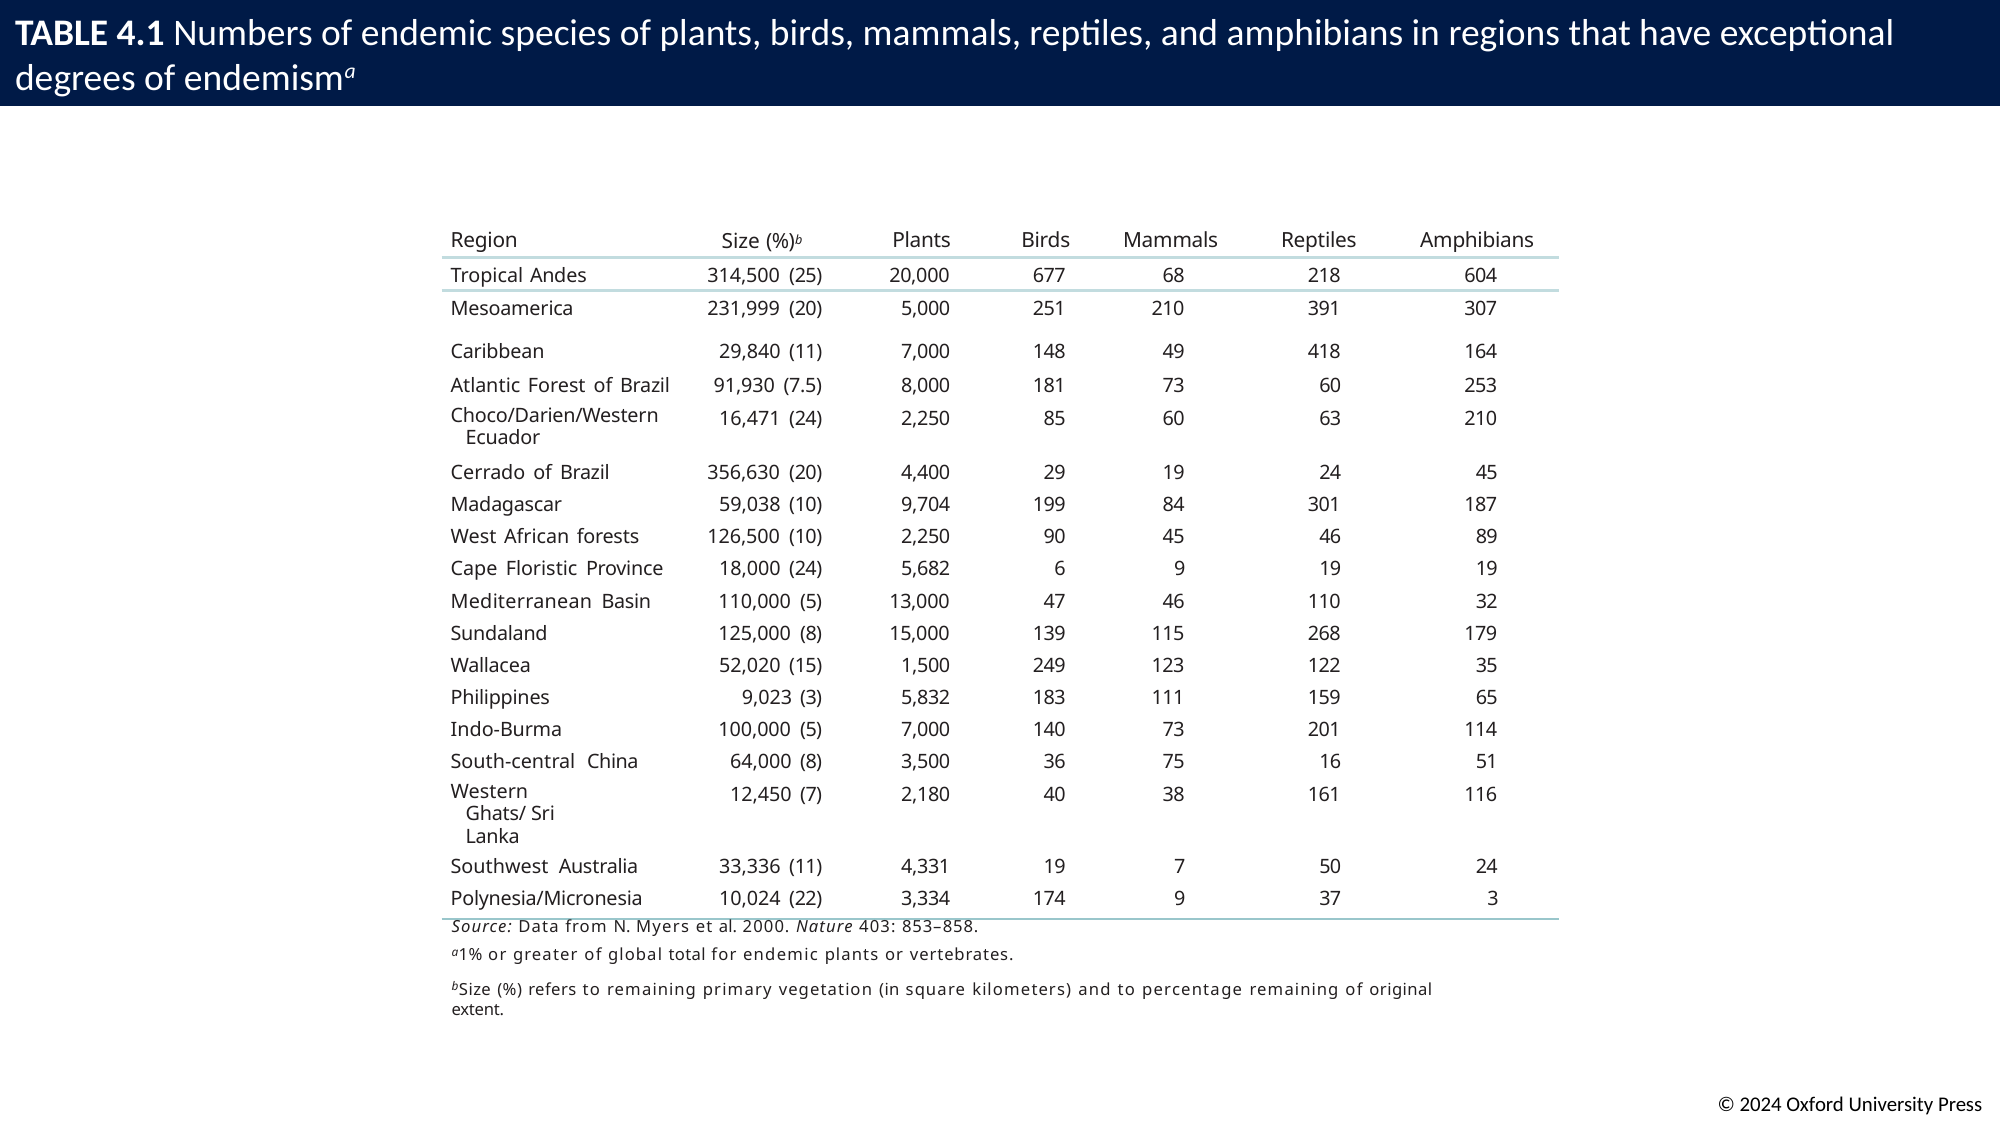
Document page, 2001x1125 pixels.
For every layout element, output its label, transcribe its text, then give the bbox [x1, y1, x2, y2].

table_cell 677 [985, 259, 1096, 289]
table_cell Cerrado of Brazil [442, 455, 684, 487]
table_cell 24 [1250, 455, 1391, 487]
table_cell 89 [1391, 519, 1559, 551]
table_cell South-central China [442, 745, 684, 777]
table_cell 13,000 [854, 584, 985, 616]
table_cell 9,023 (3) [684, 680, 854, 712]
table_cell 91,930 (7.5) [684, 367, 854, 400]
table_cell 12,450 (7) [684, 777, 854, 849]
table_header Size (%)b [684, 225, 854, 256]
table_cell 7 [1096, 849, 1250, 881]
table_cell 84 [1096, 487, 1250, 519]
table_cell 9,704 [854, 487, 985, 519]
table_cell 268 [1250, 616, 1391, 648]
table_cell 75 [1096, 745, 1250, 777]
table_cell 110 [1250, 584, 1391, 616]
table_cell Mediterranean Basin [442, 584, 684, 616]
table_cell 47 [985, 584, 1096, 616]
table_cell 50 [1250, 849, 1391, 881]
table_cell 59,038 (10) [684, 487, 854, 519]
table_cell 111 [1096, 680, 1250, 712]
table_cell 164 [1391, 329, 1559, 367]
table_cell Cape Floristic Province [442, 551, 684, 584]
table_cell Atlantic Forest of Brazil [442, 367, 684, 400]
table_cell 19 [1250, 551, 1391, 584]
table_cell 187 [1391, 487, 1559, 519]
table_cell 16 [1250, 745, 1391, 777]
table_cell 253 [1391, 367, 1559, 400]
table_cell 5,832 [854, 680, 985, 712]
table_cell Indo-Burma [442, 712, 684, 745]
table_cell 90 [985, 519, 1096, 551]
table_cell Choco/Darien/Western Ecuador [442, 400, 684, 455]
table_cell 183 [985, 680, 1096, 712]
table_cell 33,336 (11) [684, 849, 854, 881]
table_cell 40 [985, 777, 1096, 849]
table_cell 307 [1391, 292, 1559, 329]
table_cell 148 [985, 329, 1096, 367]
table_header Plants [854, 225, 985, 256]
table_cell 161 [1250, 777, 1391, 849]
table_cell 49 [1096, 329, 1250, 367]
table_cell 29,840 (11) [684, 329, 854, 367]
table_cell 68 [1096, 259, 1250, 289]
table_cell 125,000 (8) [684, 616, 854, 648]
table_cell 51 [1391, 745, 1559, 777]
table_cell Tropical Andes [442, 259, 684, 289]
table_header Region [442, 225, 684, 256]
table_cell 24 [1391, 849, 1559, 881]
table_cell 60 [1096, 400, 1250, 455]
table_cell 32 [1391, 584, 1559, 616]
table_cell 115 [1096, 616, 1250, 648]
table_cell 356,630 (20) [684, 455, 854, 487]
table_cell 231,999 (20) [684, 292, 854, 329]
table_cell Sundaland [442, 616, 684, 648]
table_cell 210 [1391, 400, 1559, 455]
table_cell 199 [985, 487, 1096, 519]
table_cell Polynesia/Micronesia [442, 881, 684, 918]
table_cell 251 [985, 292, 1096, 329]
table_cell 4,331 [854, 849, 985, 881]
text_box Source: Data from N. Myers et al. 2000. Nature 403: 853–858. a1% or greater of global total for endemic plants or vertebrates. bSize (%) refers to remaining primary vegetation (in square kilometers) and to percentage remaining of original extent. [445, 909, 1441, 1019]
table_cell 139 [985, 616, 1096, 648]
table_cell 123 [1096, 648, 1250, 680]
table_cell 10,024 (22) [684, 881, 854, 909]
table_cell 116 [1391, 777, 1559, 849]
table_cell 249 [985, 648, 1096, 680]
table_cell 3 [1391, 881, 1559, 918]
table_cell 2,250 [854, 519, 985, 551]
table_cell 9 [1096, 551, 1250, 584]
table_cell 8,000 [854, 367, 985, 400]
table_cell 210 [1096, 292, 1250, 329]
table_cell 64,000 (8) [684, 745, 854, 777]
table_cell Caribbean [442, 329, 684, 367]
table_cell 9 [1096, 881, 1250, 909]
table_cell Wallacea [442, 648, 684, 680]
table_cell 391 [1250, 292, 1391, 329]
table_cell 19 [1096, 455, 1250, 487]
table_cell 37 [1250, 881, 1391, 909]
table_cell Mesoamerica [442, 292, 684, 329]
table_cell 15,000 [854, 616, 985, 648]
table_cell 301 [1250, 487, 1391, 519]
table_cell Western Ghats/ Sri Lanka [442, 777, 684, 849]
table_cell 19 [1391, 551, 1559, 584]
table_cell 73 [1096, 712, 1250, 745]
title TABLE 4.1 Numbers of endemic species of plants, birds, mammals, reptiles, and amphibians in regions that have exceptional degrees of endemisma [0, 0, 2000, 106]
table_cell 110,000 (5) [684, 584, 854, 616]
table_cell 7,000 [854, 712, 985, 745]
table_cell West African forests [442, 519, 684, 551]
table_cell 5,000 [854, 292, 985, 329]
table_cell 46 [1250, 519, 1391, 551]
table_cell 18,000 (24) [684, 551, 854, 584]
table_cell 35 [1391, 648, 1559, 680]
table_cell 1,500 [854, 648, 985, 680]
table_header Amphibians [1391, 225, 1559, 256]
table_cell 114 [1391, 712, 1559, 745]
table_cell 7,000 [854, 329, 985, 367]
table_cell 65 [1391, 680, 1559, 712]
table_cell 45 [1096, 519, 1250, 551]
table_cell 418 [1250, 329, 1391, 367]
table_cell Southwest Australia [442, 849, 684, 881]
table_cell 2,250 [854, 400, 985, 455]
table_cell 4,400 [854, 455, 985, 487]
table_header Mammals [1096, 225, 1250, 256]
table_cell 181 [985, 367, 1096, 400]
table_cell 314,500 (25) [684, 259, 854, 289]
table_cell 52,020 (15) [684, 648, 854, 680]
table_cell Madagascar [442, 487, 684, 519]
table_cell 604 [1391, 259, 1559, 289]
table_cell 218 [1250, 259, 1391, 289]
table_cell 63 [1250, 400, 1391, 455]
table_cell 126,500 (10) [684, 519, 854, 551]
table_cell 60 [1250, 367, 1391, 400]
table_cell 2,180 [854, 777, 985, 849]
table_cell 201 [1250, 712, 1391, 745]
table_cell 3,334 [854, 881, 985, 909]
table_cell 100,000 (5) [684, 712, 854, 745]
table_cell 73 [1096, 367, 1250, 400]
table_cell 45 [1391, 455, 1559, 487]
table_header Reptiles [1250, 225, 1391, 256]
table_cell 5,682 [854, 551, 985, 584]
table_header Birds [985, 225, 1096, 256]
table_cell 85 [985, 400, 1096, 455]
table_cell 16,471 (24) [684, 400, 854, 455]
table_cell 159 [1250, 680, 1391, 712]
table_cell 20,000 [854, 259, 985, 289]
table_cell 174 [985, 881, 1096, 909]
table_cell 38 [1096, 777, 1250, 849]
table_cell 122 [1250, 648, 1391, 680]
table_cell 19 [985, 849, 1096, 881]
table_cell 179 [1391, 616, 1559, 648]
table_cell Philippines [442, 680, 684, 712]
table_cell 36 [985, 745, 1096, 777]
table_cell 6 [985, 551, 1096, 584]
table_cell 140 [985, 712, 1096, 745]
table_cell 29 [985, 455, 1096, 487]
table_cell 3,500 [854, 745, 985, 777]
table_cell 46 [1096, 584, 1250, 616]
